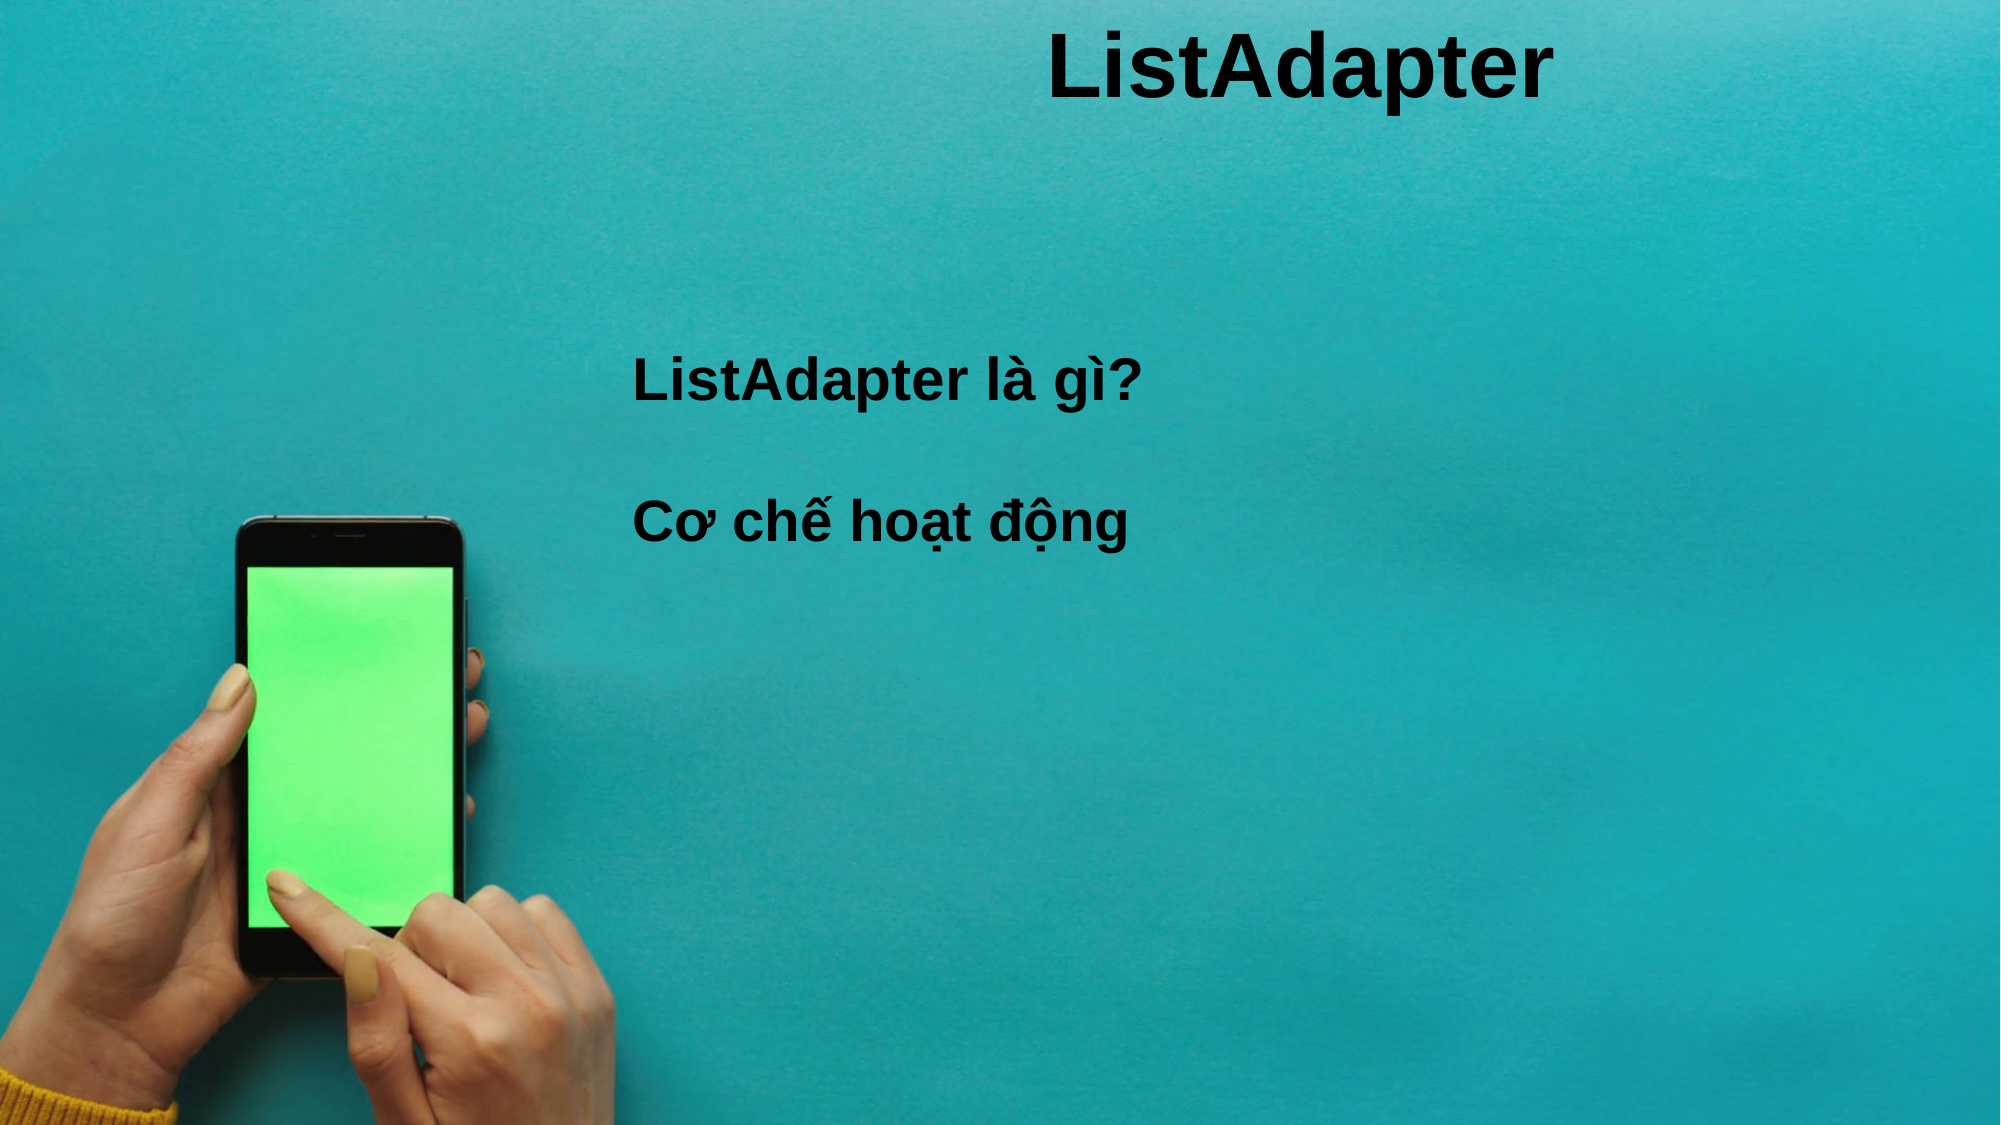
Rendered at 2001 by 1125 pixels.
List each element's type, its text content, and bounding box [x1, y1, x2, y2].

text_box ListAdapter là gì? Cơ chế hoạt động [618, 332, 1167, 560]
title ListAdapter [861, 0, 1740, 125]
picture [0, 0, 2001, 1125]
